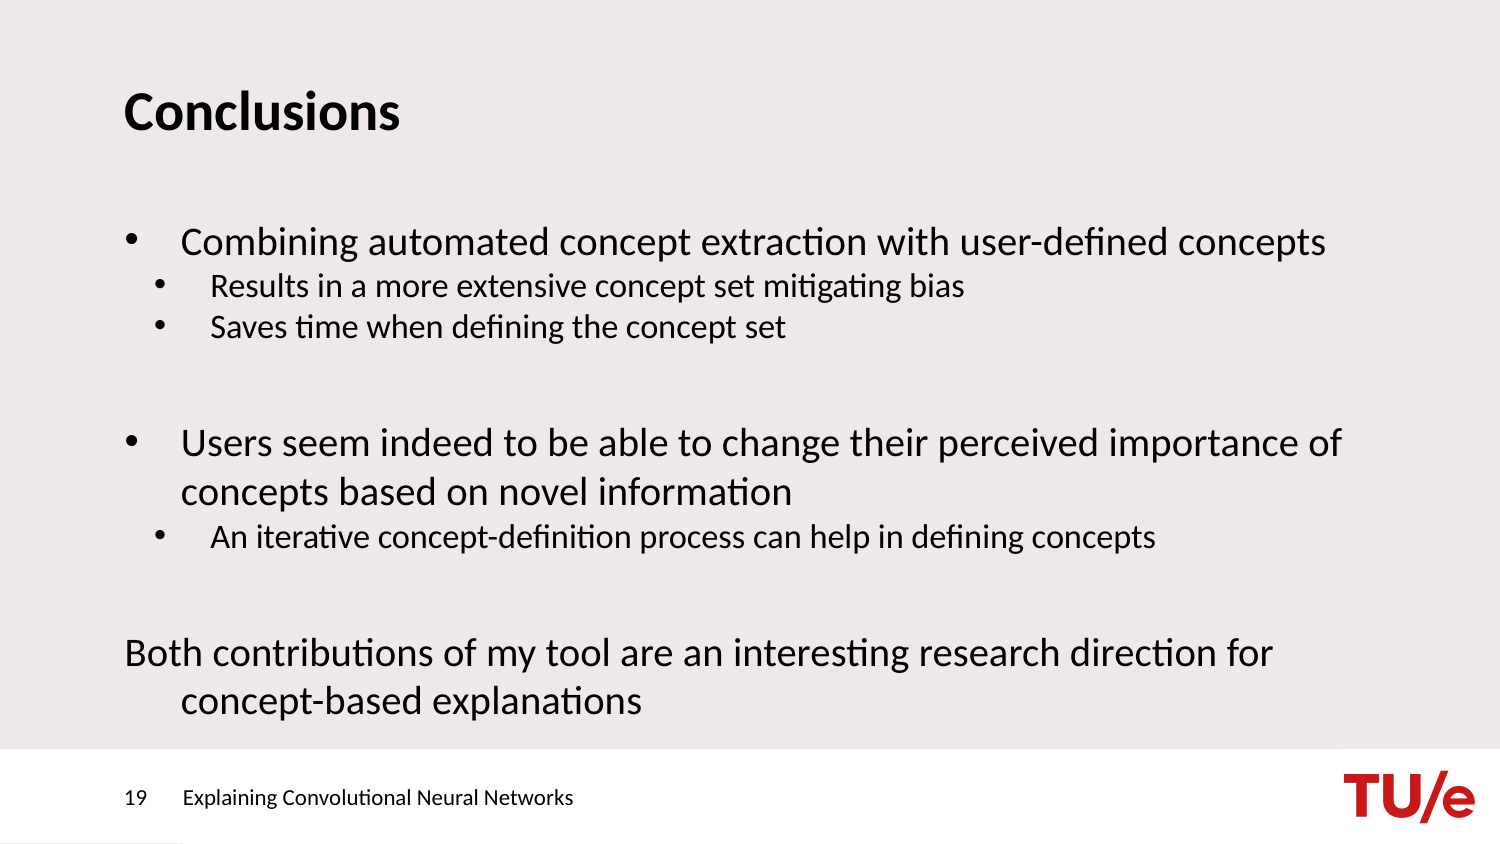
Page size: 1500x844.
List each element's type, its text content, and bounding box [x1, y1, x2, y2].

list Combining automated concept extraction with user-defined concepts Results in a more extensive concept set mitigating bias Saves time when defining the concept set Users seem indeed to be able to change their perceived importance of concepts based on novel information An iterative concept-definition process can help in defining concepts Both contributions of my tool are an interesting research direction for concept-based explanations [124, 214, 1364, 694]
slide_number 19 [0, 749, 183, 844]
title Conclusions [124, 85, 1364, 174]
footer Explaining Convolutional Neural Networks [183, 749, 1339, 844]
picture [1339, 749, 1500, 844]
